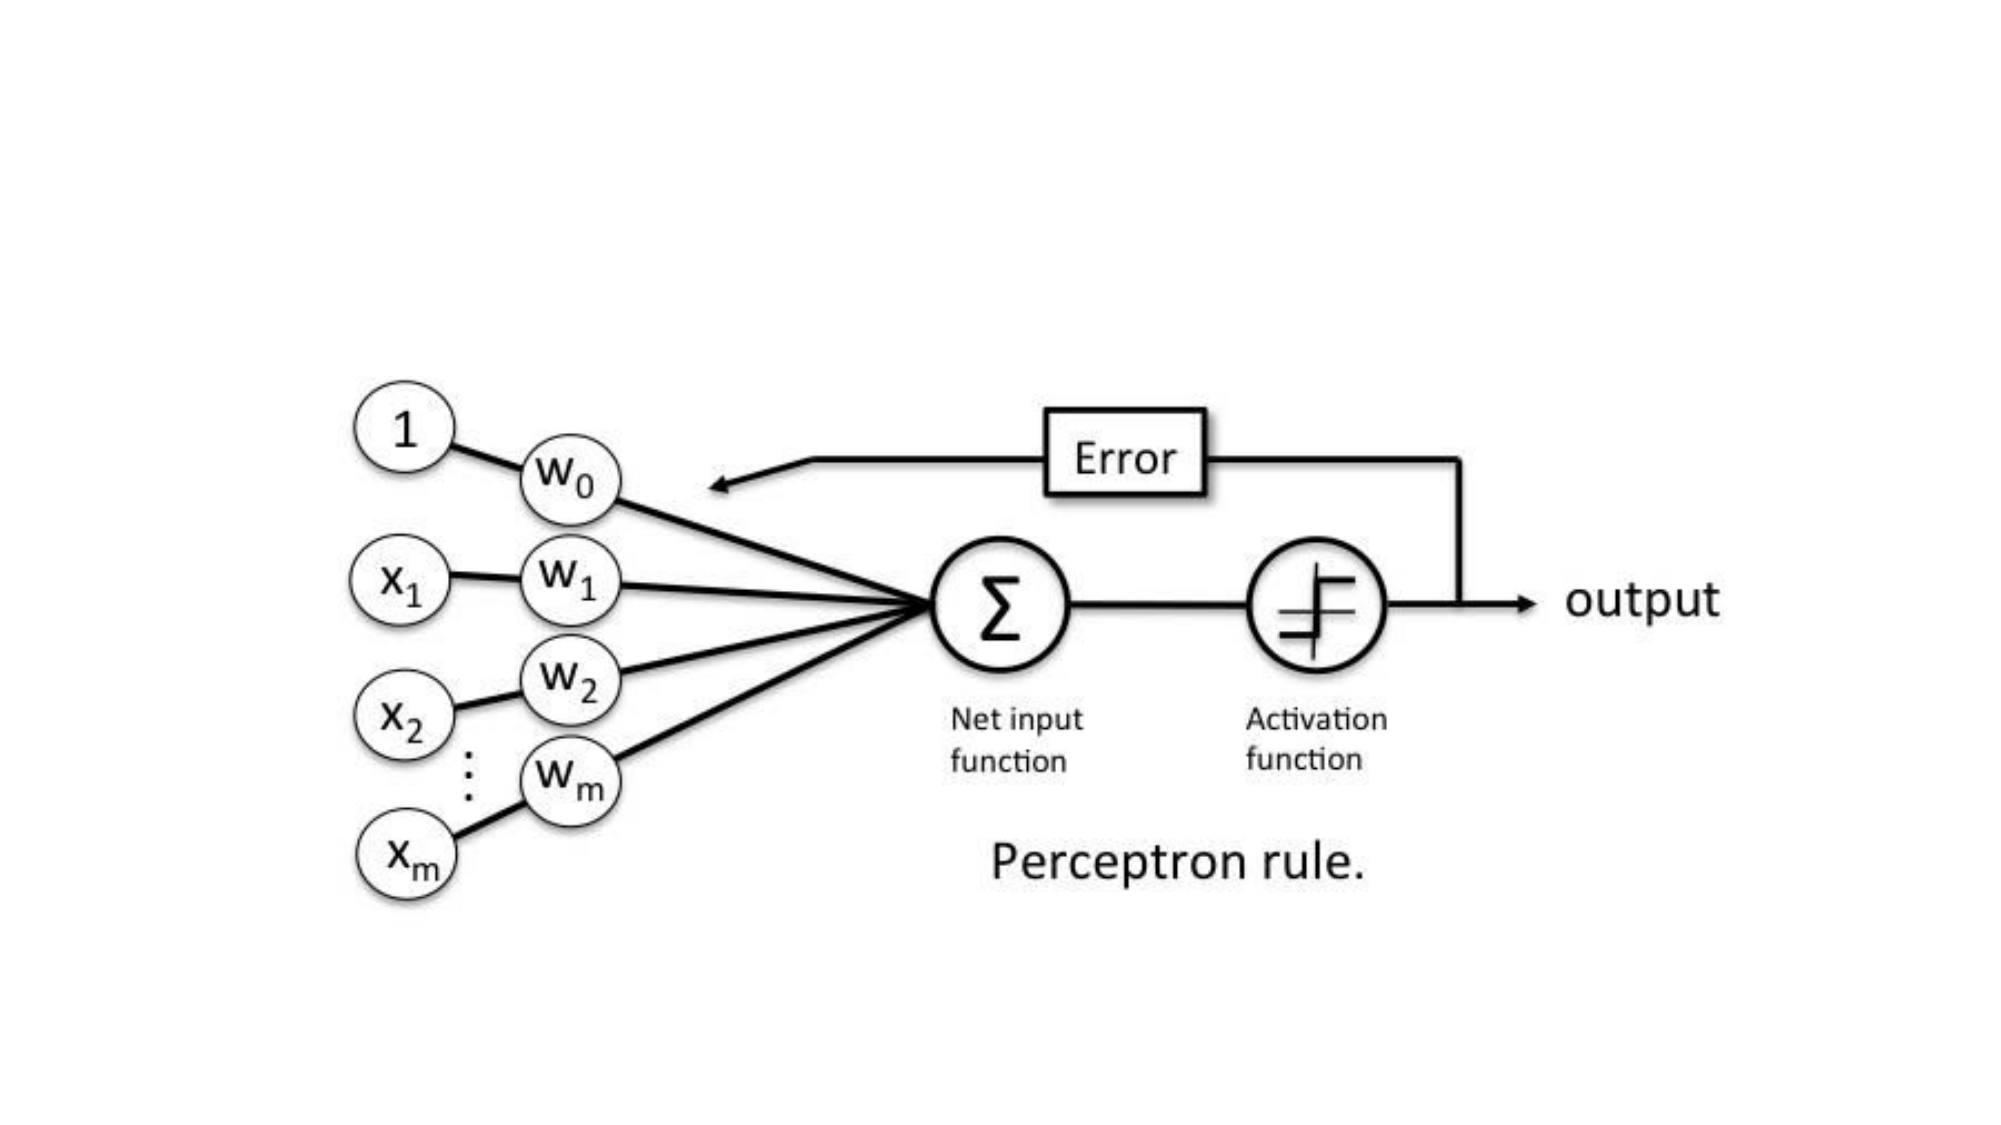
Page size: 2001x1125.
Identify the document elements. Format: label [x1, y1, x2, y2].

list [267, 323, 1796, 926]
